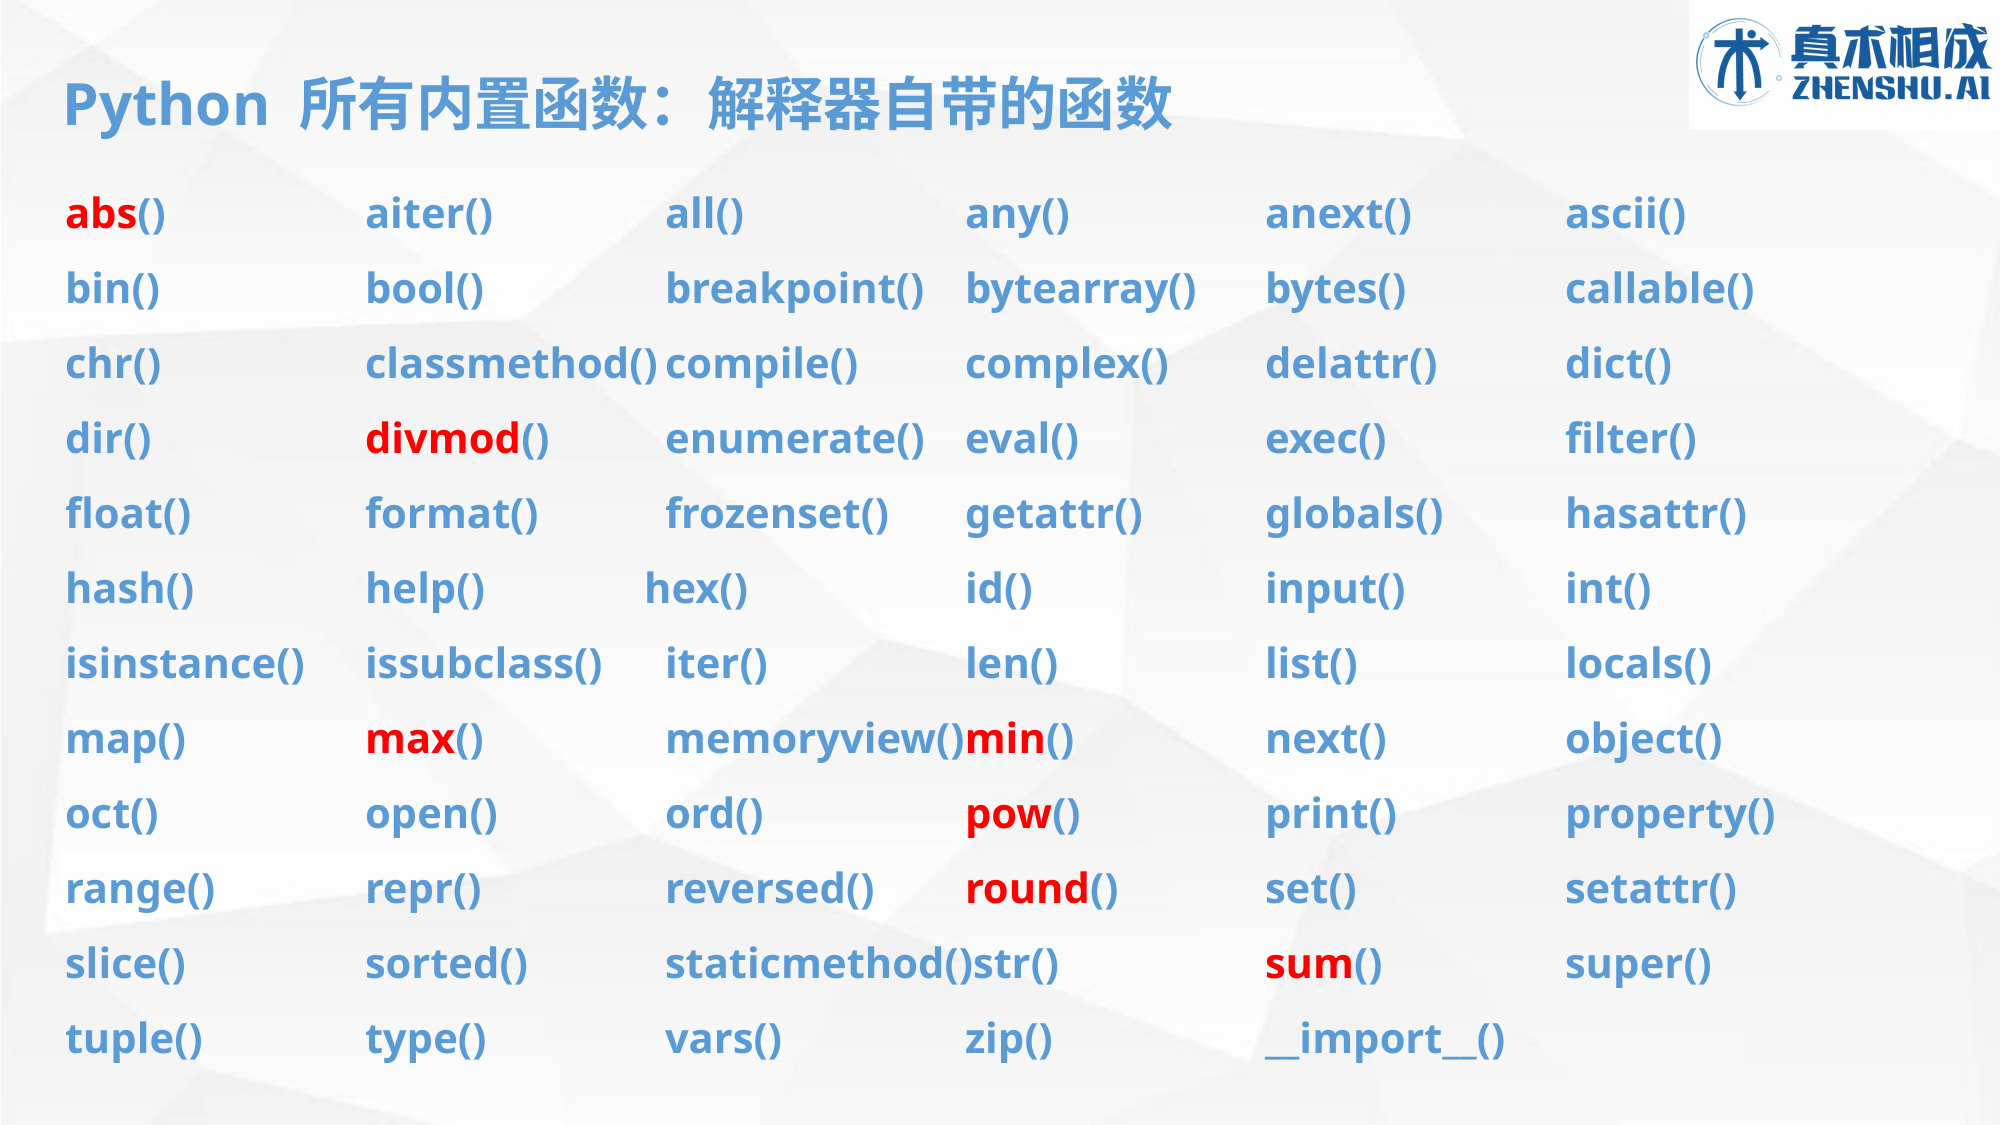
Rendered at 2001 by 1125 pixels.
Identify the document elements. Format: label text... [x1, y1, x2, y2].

text_box abs() aiter() all() any() anext() ascii() bin() bool() breakpoint() bytearray() bytes() callable() chr() classmethod() compile() complex() delattr() dict() dir() divmod() enumerate() eval() exec() filter() float() format() frozenset() getattr() globals() hasattr() hash() help() hex() id() input() int() isinstance() issubclass() iter() len() list() locals() map() max() memoryview()min() next() object() oct() open() ord() pow() print() property() range() repr() reversed() round() set() setattr() slice() sorted() staticmethod()str() sum() super() tuple() type() vars() zip() __import__() [50, 154, 1963, 1070]
text_box Python 所有内置函数：解释器自带的函数 [48, 59, 1637, 145]
picture [0, 0, 2001, 1125]
